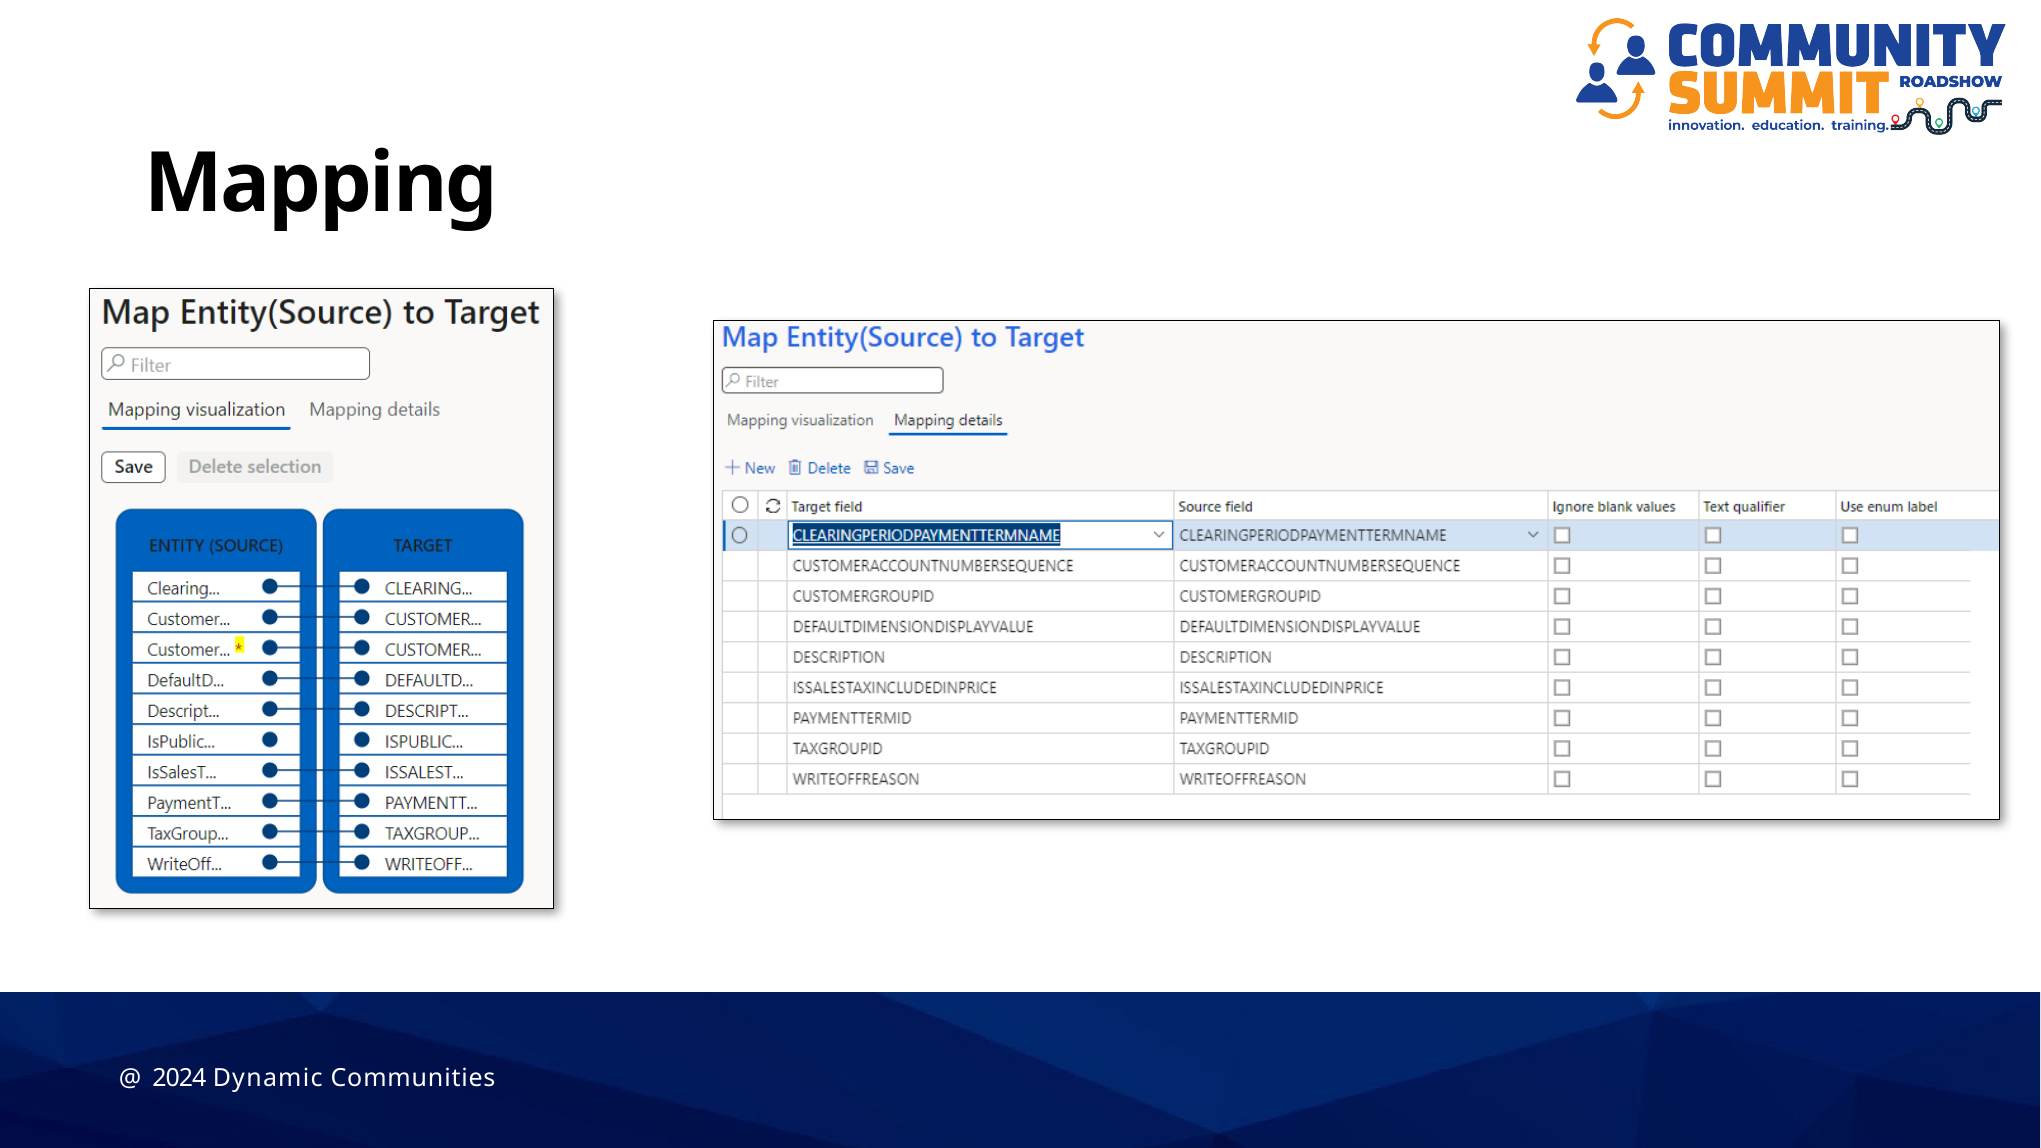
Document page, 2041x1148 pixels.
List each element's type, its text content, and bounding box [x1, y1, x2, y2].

picture [1576, 18, 2006, 135]
title Mapping [120, 125, 1921, 243]
picture [0, 992, 2041, 1148]
picture [89, 287, 554, 909]
picture [712, 320, 1999, 819]
